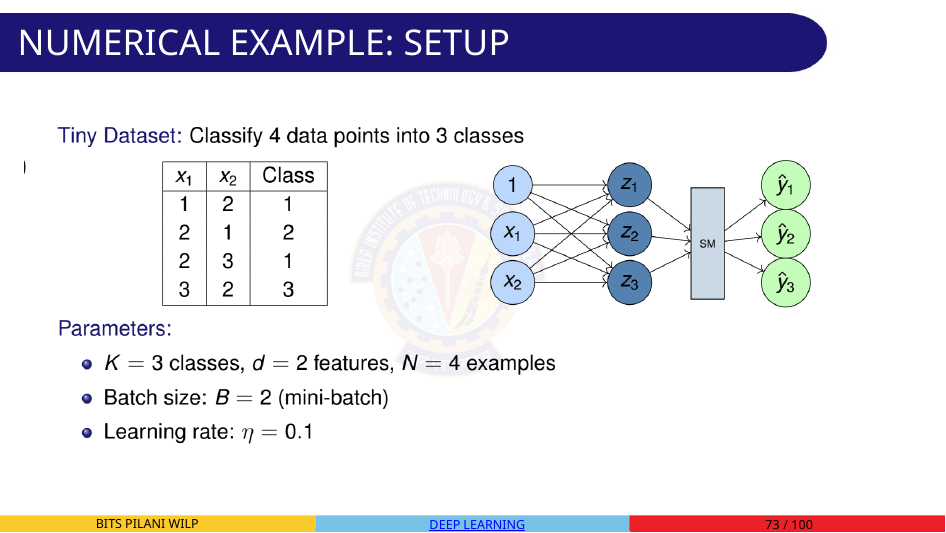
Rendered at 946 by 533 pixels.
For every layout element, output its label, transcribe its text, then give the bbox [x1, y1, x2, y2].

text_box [0, 515, 946, 531]
picture [0, 13, 945, 515]
title Numerical Example: Setup [15, 17, 919, 110]
